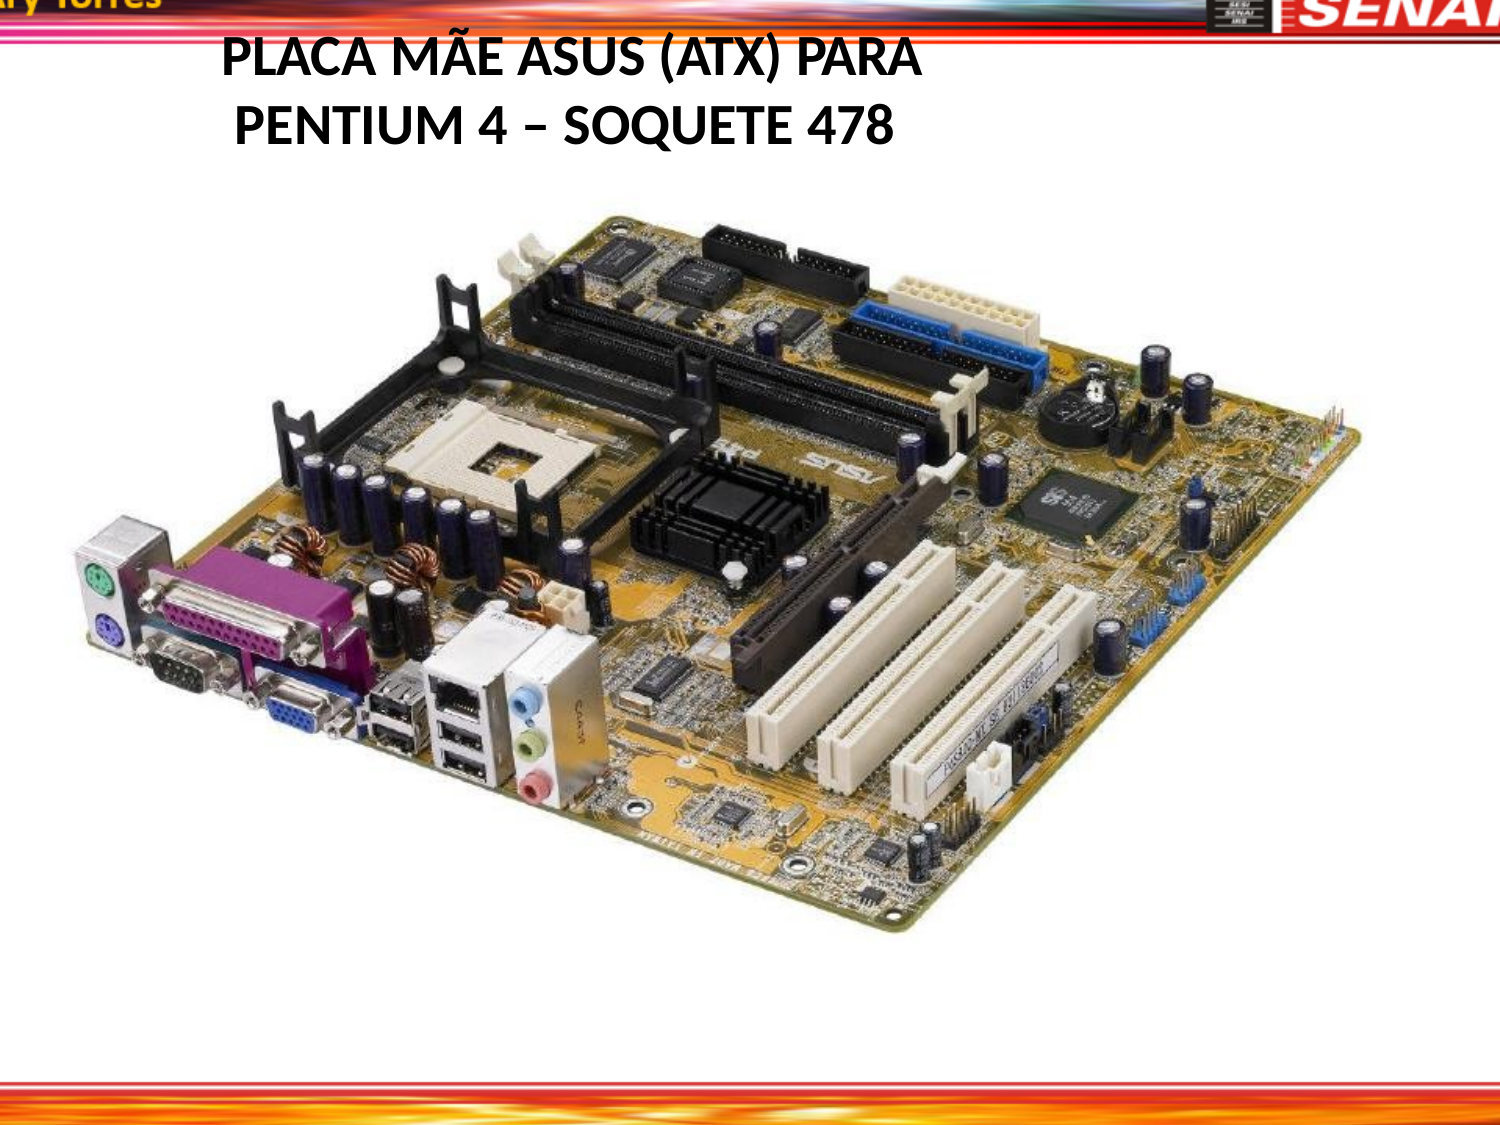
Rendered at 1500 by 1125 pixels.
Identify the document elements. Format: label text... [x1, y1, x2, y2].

picture [0, 0, 1500, 1125]
title PLACA MÃE ASUS (ATX) PARA PENTIUM 4 – SOQUETE 478 [219, 14, 936, 194]
